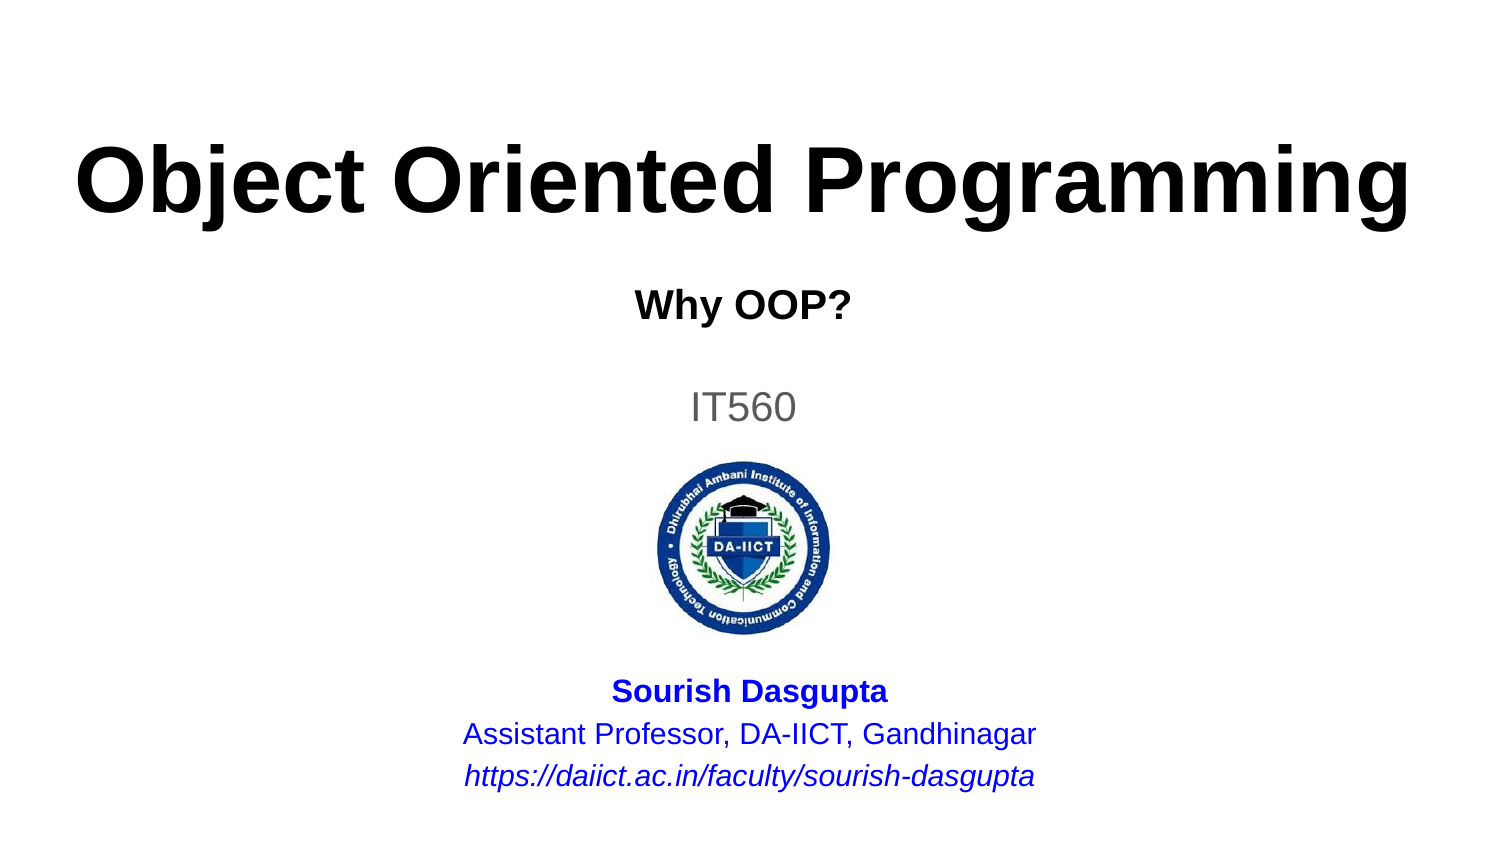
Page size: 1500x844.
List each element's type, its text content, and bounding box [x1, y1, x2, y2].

subtitle Sourish Dasgupta Assistant Professor, DA-IICT, Gandhinagar https://daiict.ac.in/faculty/sourish-dasgupta [51, 649, 1449, 808]
title Object Oriented Programming [44, 83, 1443, 240]
picture [649, 454, 838, 637]
subtitle Why OOP? [44, 240, 1443, 341]
subtitle IT560 [44, 341, 1443, 472]
